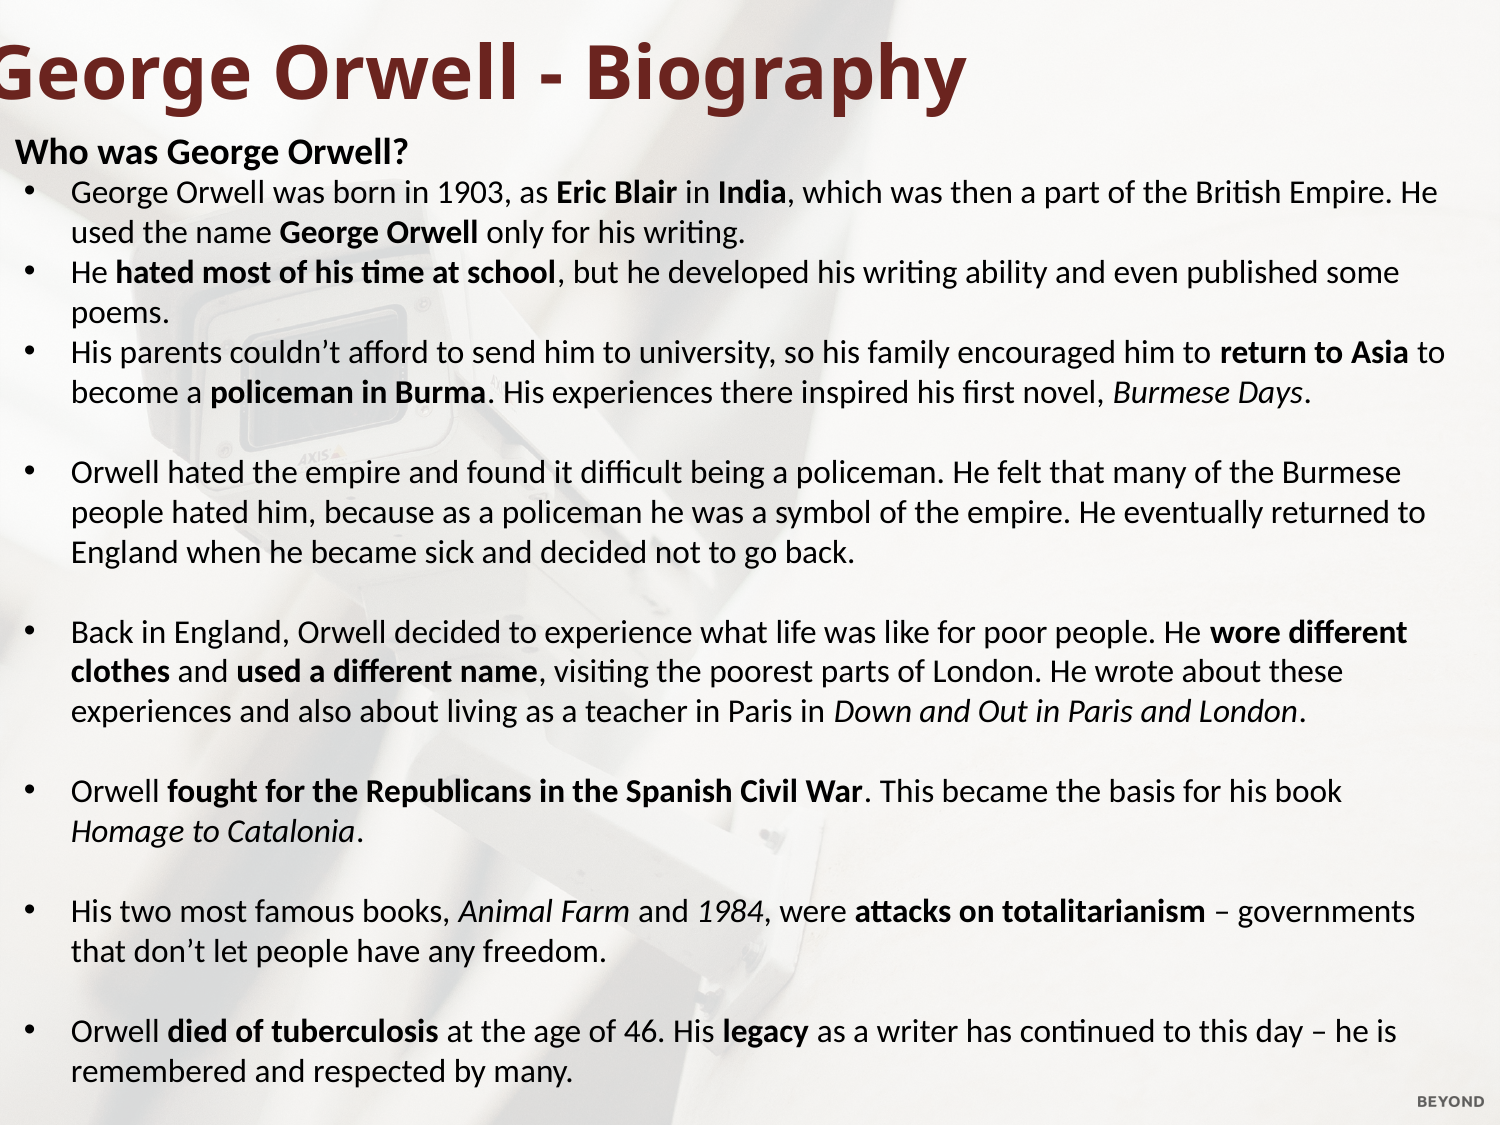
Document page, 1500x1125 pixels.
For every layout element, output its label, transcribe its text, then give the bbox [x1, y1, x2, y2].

picture [0, 0, 1500, 1125]
text_box George Orwell was born in 1903, as Eric Blair in India, which was then a part of the British Empire. He used the name George Orwell only for his writing. He hated most of his time at school, but he developed his writing ability and even published some poems. His parents couldn’t afford to send him to university, so his family encouraged him to return to Asia to become a policeman in Burma. His experiences there inspired his first novel, Burmese Days. Orwell hated the empire and found it difficult being a policeman. He felt that many of the Burmese people hated him, because as a policeman he was a symbol of the empire. He eventually returned to England when he became sick and decided not to go back. Back in England, Orwell decided to experience what life was like for poor people. He wore different clothes and used a different name, visiting the poorest parts of London. He wrote about these experiences and also about living as a teacher in Paris in Down and Out in Paris and London. Orwell fought for the Republicans in the Spanish Civil War. This became the basis for his book Homage to Catalonia. His two most famous books, Animal Farm and 1984, were attacks on totalitarianism – governments that don’t let people have any freedom. Orwell died of tuberculosis at the age of 46. His legacy as a writer has continued to this day – he is remembered and respected by many. [9, 163, 1468, 1097]
title George Orwell - Biography [0, 17, 1468, 120]
text_box Who was George Orwell? [0, 119, 1395, 224]
